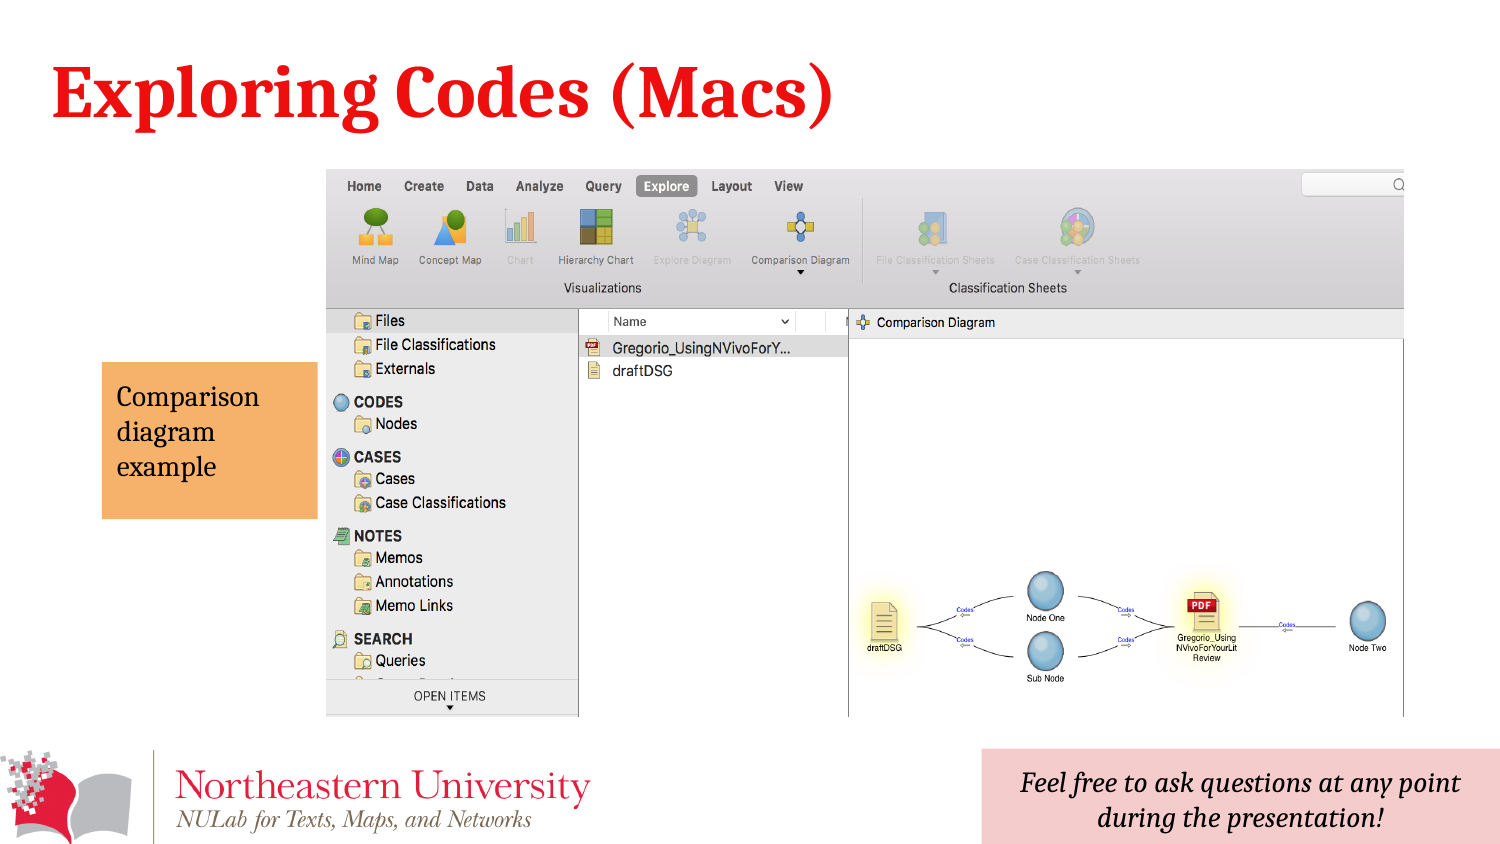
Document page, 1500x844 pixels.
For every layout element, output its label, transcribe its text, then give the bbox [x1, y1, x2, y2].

picture [325, 169, 1404, 718]
title Exploring Codes (Macs) [36, 27, 1435, 122]
picture [0, 750, 605, 844]
text_box Comparison diagram example [101, 362, 318, 520]
